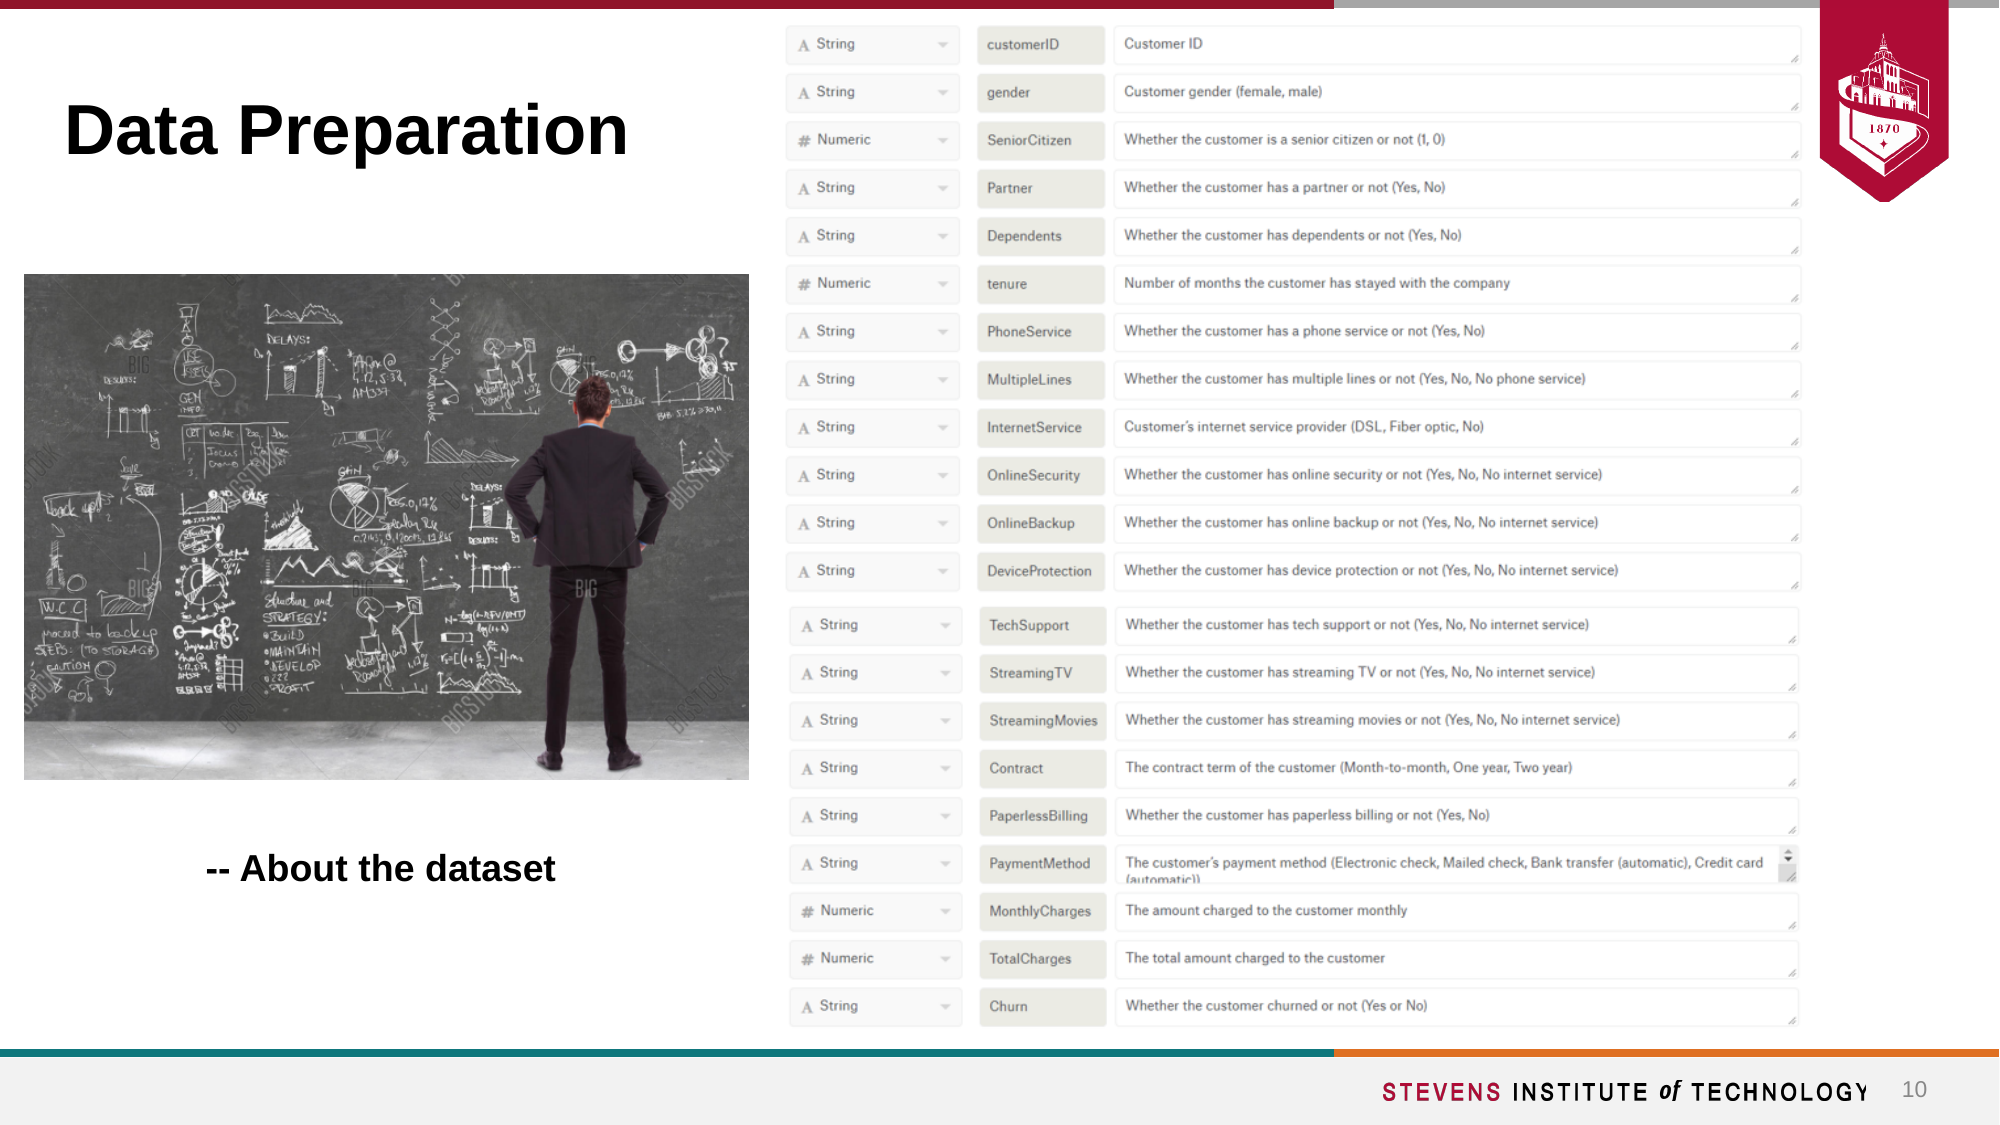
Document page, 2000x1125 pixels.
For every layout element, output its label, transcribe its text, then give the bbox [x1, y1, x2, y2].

picture [24, 274, 750, 780]
picture [773, 15, 1812, 1040]
picture [1383, 1080, 1862, 1101]
slide_number ‹#› [1862, 1057, 1967, 1118]
picture [1819, 0, 1949, 202]
title Data Preparation [49, 68, 693, 157]
list -- About the dataset [190, 829, 584, 917]
